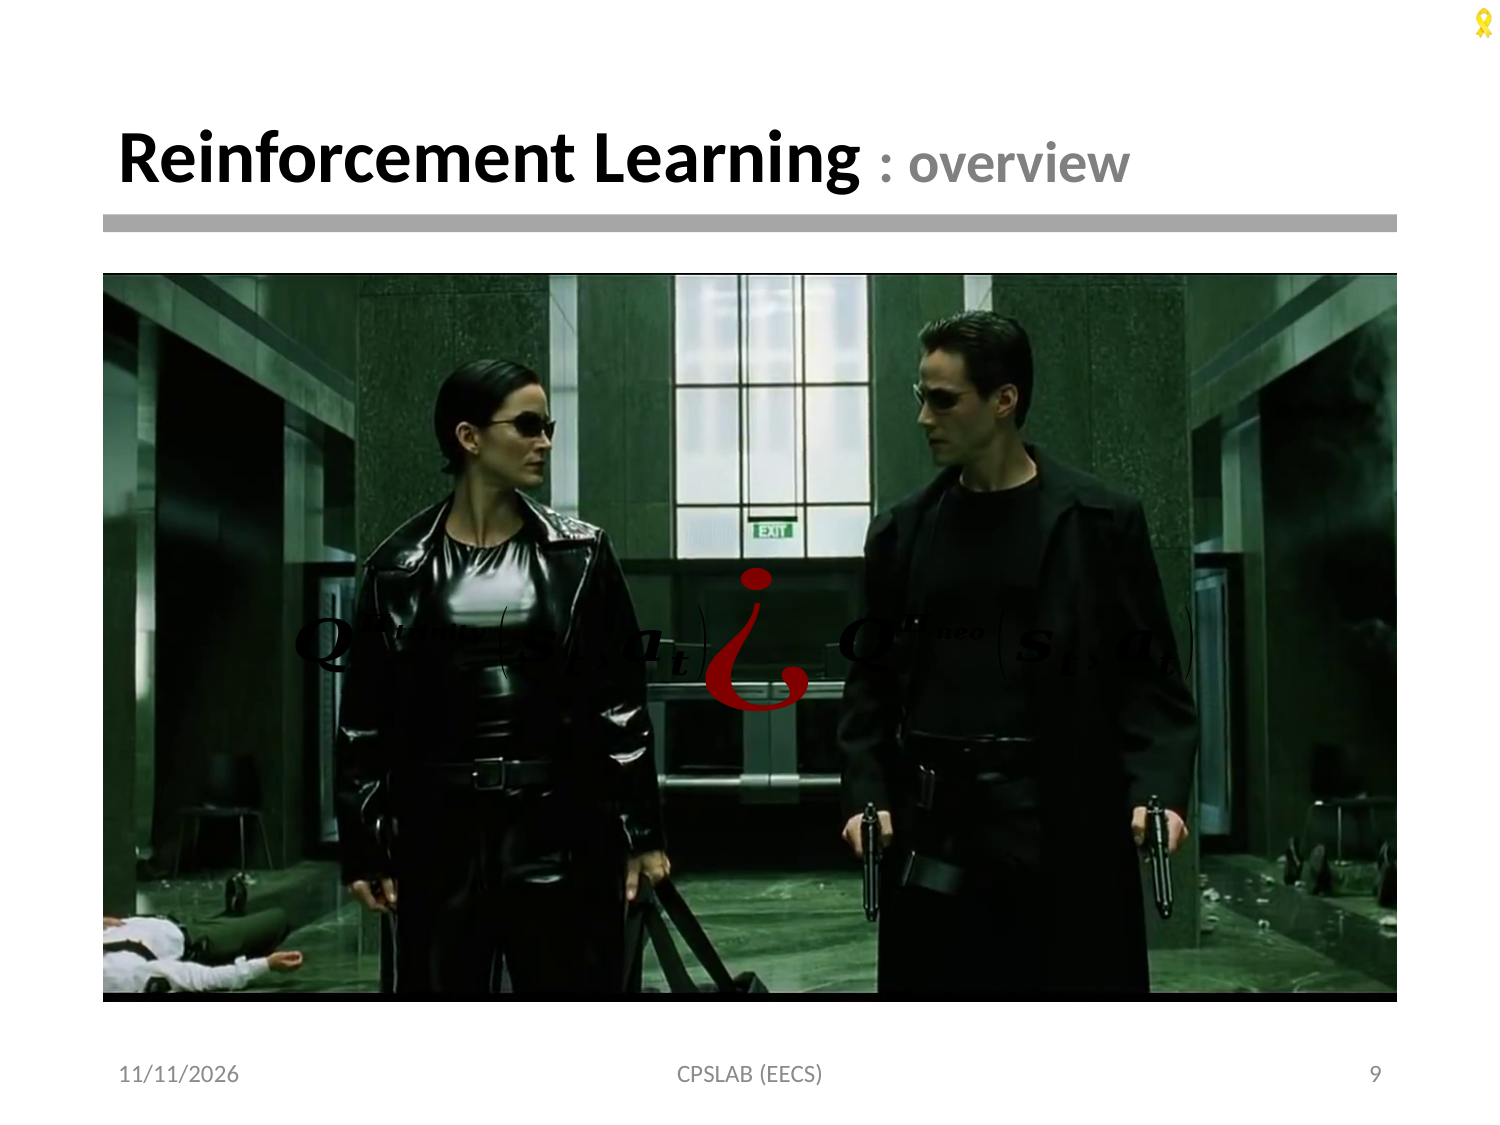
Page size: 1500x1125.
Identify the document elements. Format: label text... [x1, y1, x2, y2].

footer CPSLAB (EECS) [496, 1042, 1004, 1103]
title Reinforcement Learning : overview [103, 84, 1397, 233]
slide_number 2016. 4. 15. [103, 1042, 441, 1103]
slide_number 9 [1059, 1042, 1397, 1103]
picture [103, 273, 1397, 1002]
picture [1474, 6, 1493, 39]
